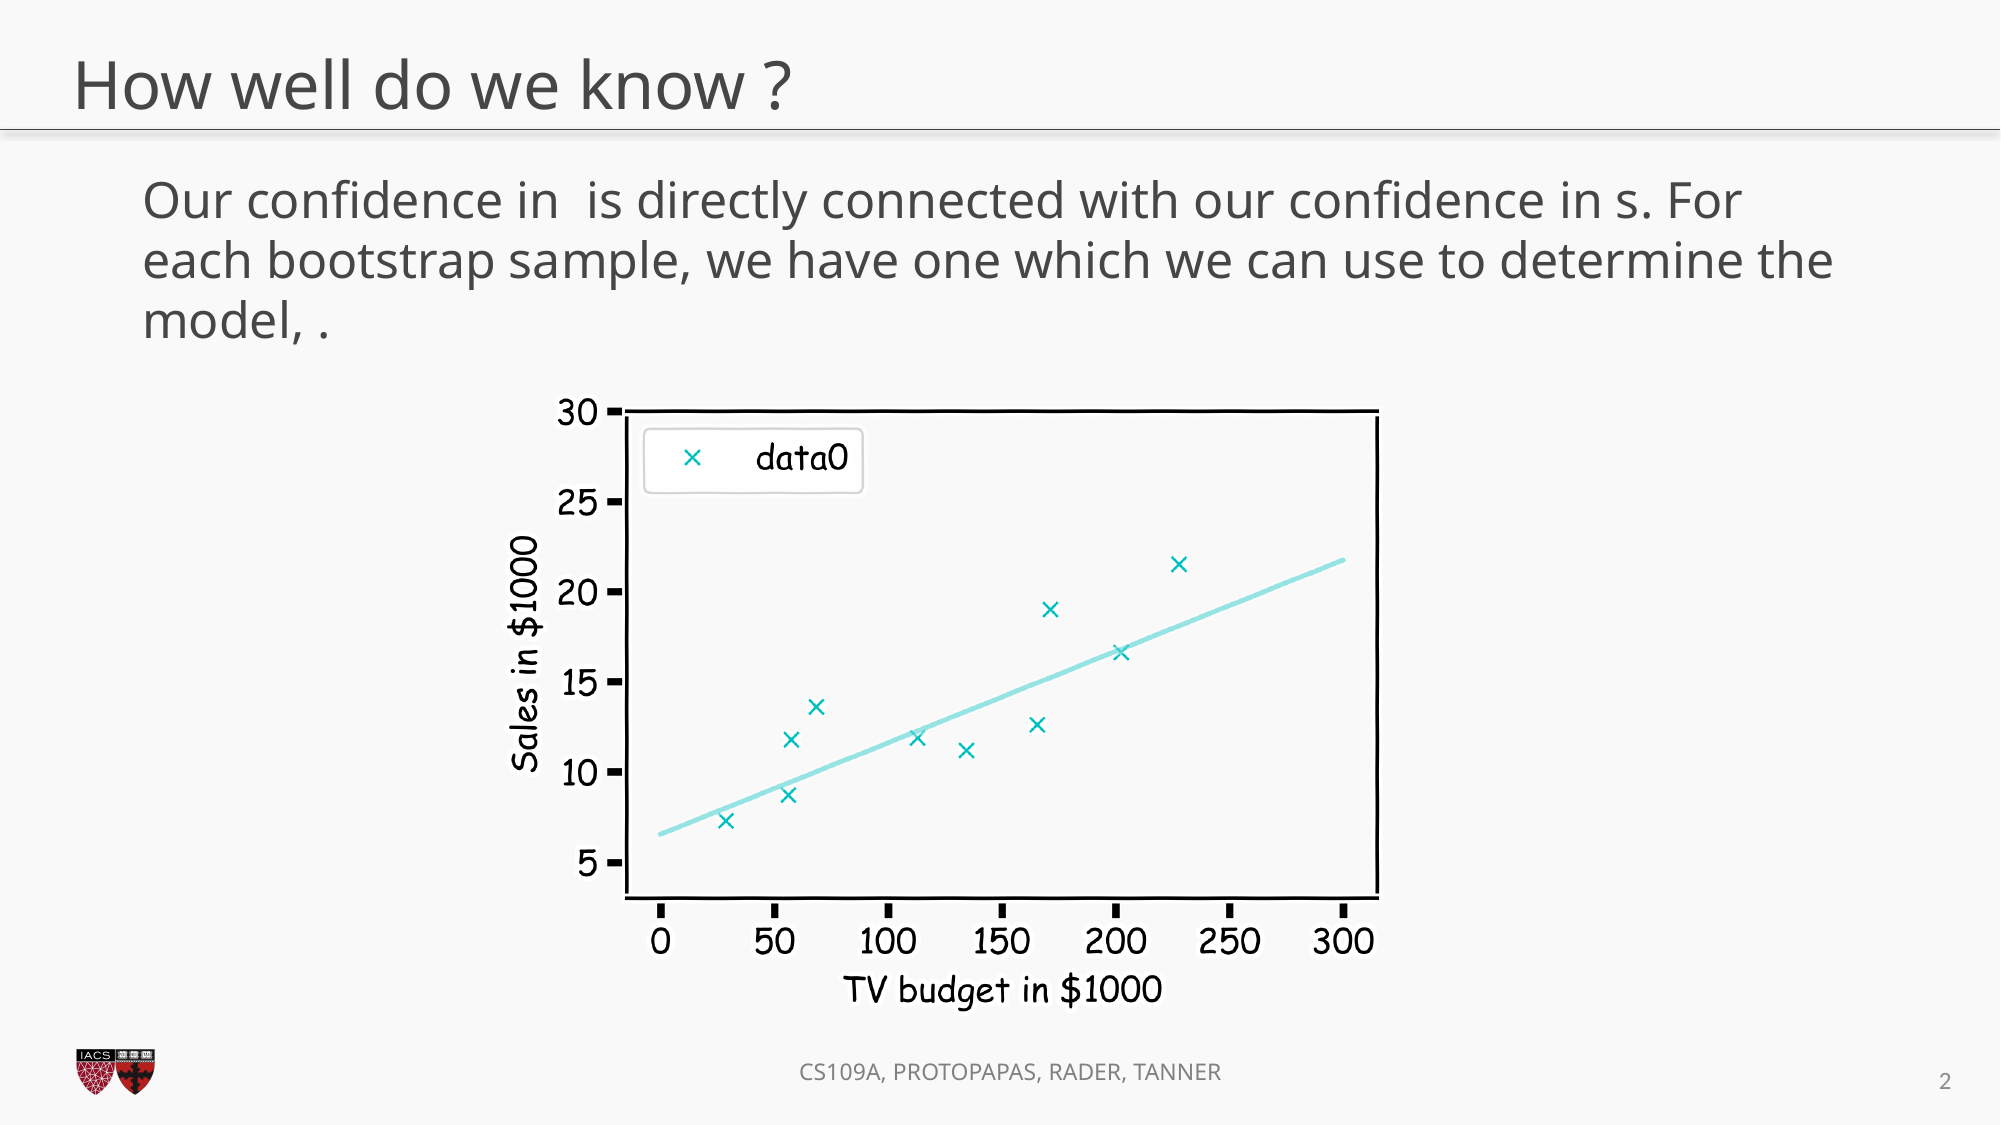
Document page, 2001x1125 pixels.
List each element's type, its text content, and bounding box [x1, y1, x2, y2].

slide_number 1 [1500, 1050, 1967, 1110]
picture [75, 1049, 155, 1095]
picture [411, 325, 1484, 1041]
